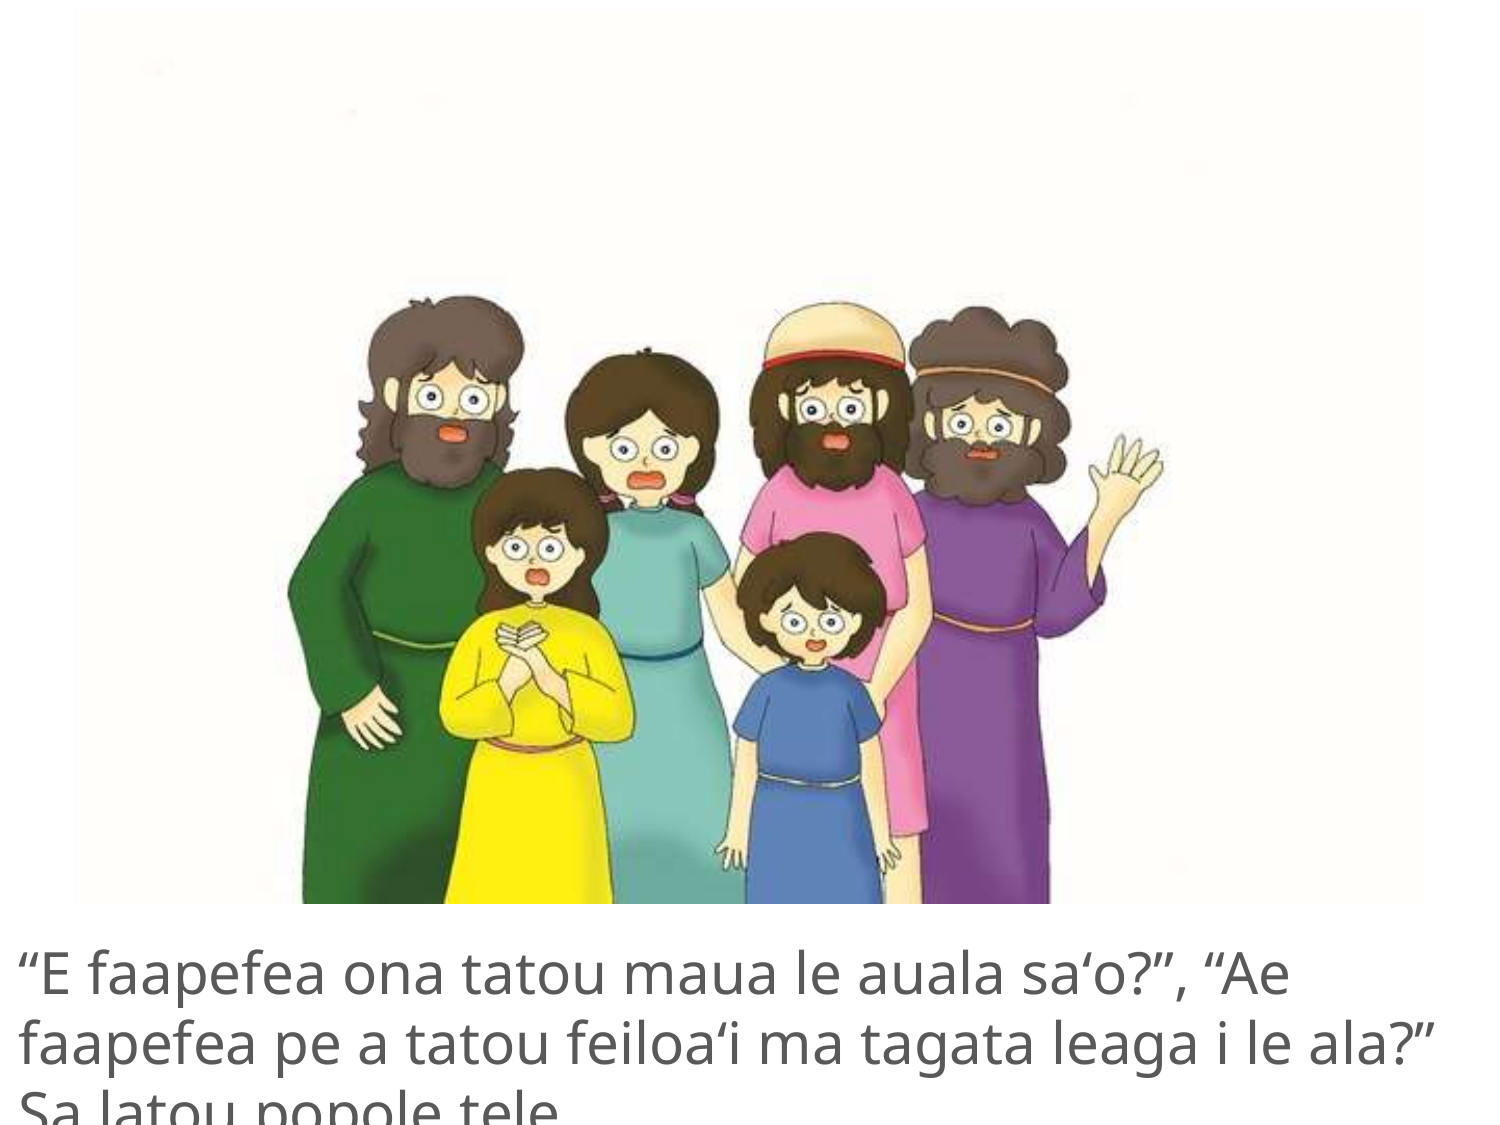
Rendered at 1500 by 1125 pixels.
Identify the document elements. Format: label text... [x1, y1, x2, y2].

text_box “E faapefea ona tatou maua le auala saʻo?”, “Ae faapefea pe a tatou feiloaʻi ma tagata leaga i le ala?” Sa latou popole tele. [4, 928, 1475, 1125]
picture [74, 10, 1426, 905]
